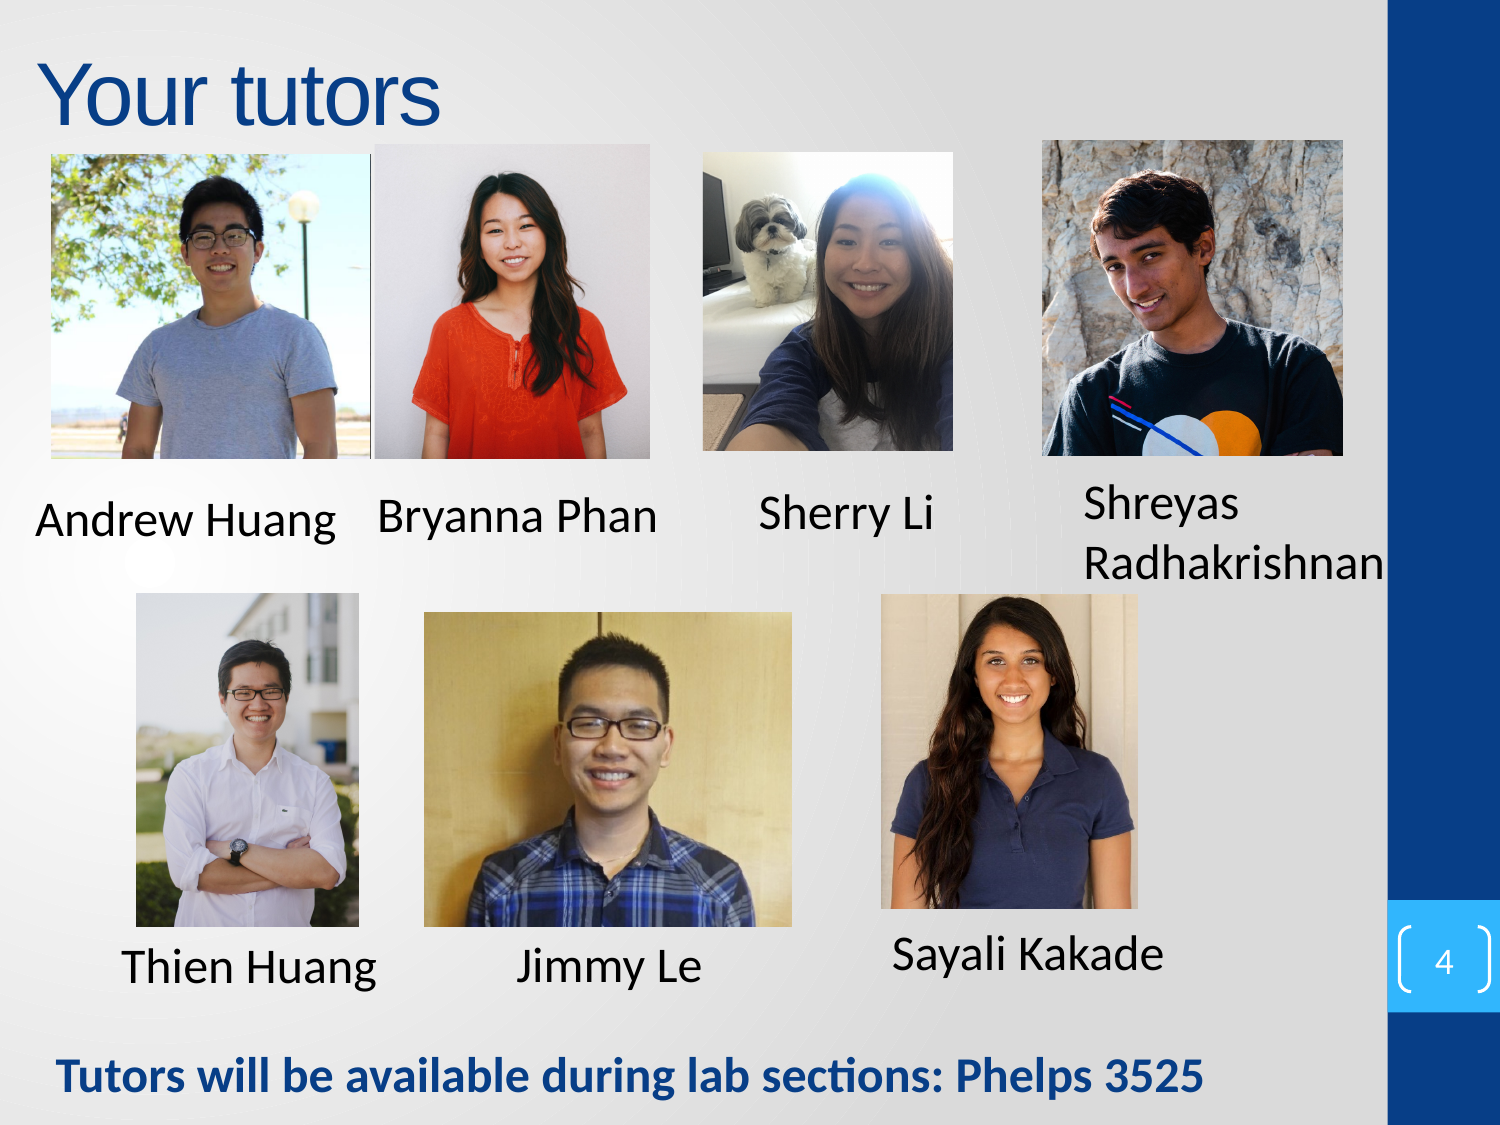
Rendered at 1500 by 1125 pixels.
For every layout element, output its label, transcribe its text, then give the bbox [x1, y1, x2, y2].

text_box Jimmy Le [501, 933, 746, 1034]
text_box Tutors will be available during lab sections: Phelps 3525 [41, 1034, 1343, 1125]
text_box Shreyas Radhakrishnan [1068, 462, 1464, 631]
picture [1042, 139, 1344, 456]
text_box Thien Huang [106, 926, 484, 1034]
picture [51, 154, 371, 460]
picture [373, 144, 651, 460]
picture [880, 593, 1138, 909]
picture [424, 611, 792, 928]
text_box Sherry Li [744, 472, 1000, 581]
text_box Andrew Huang [20, 478, 419, 588]
picture [135, 592, 360, 928]
text_box Sayali Kakade [877, 913, 1261, 1034]
picture [678, 152, 978, 451]
text_box Bryanna Phan [362, 474, 744, 550]
title Your tutors [20, 28, 1446, 151]
slide_number 4 [1397, 925, 1492, 994]
